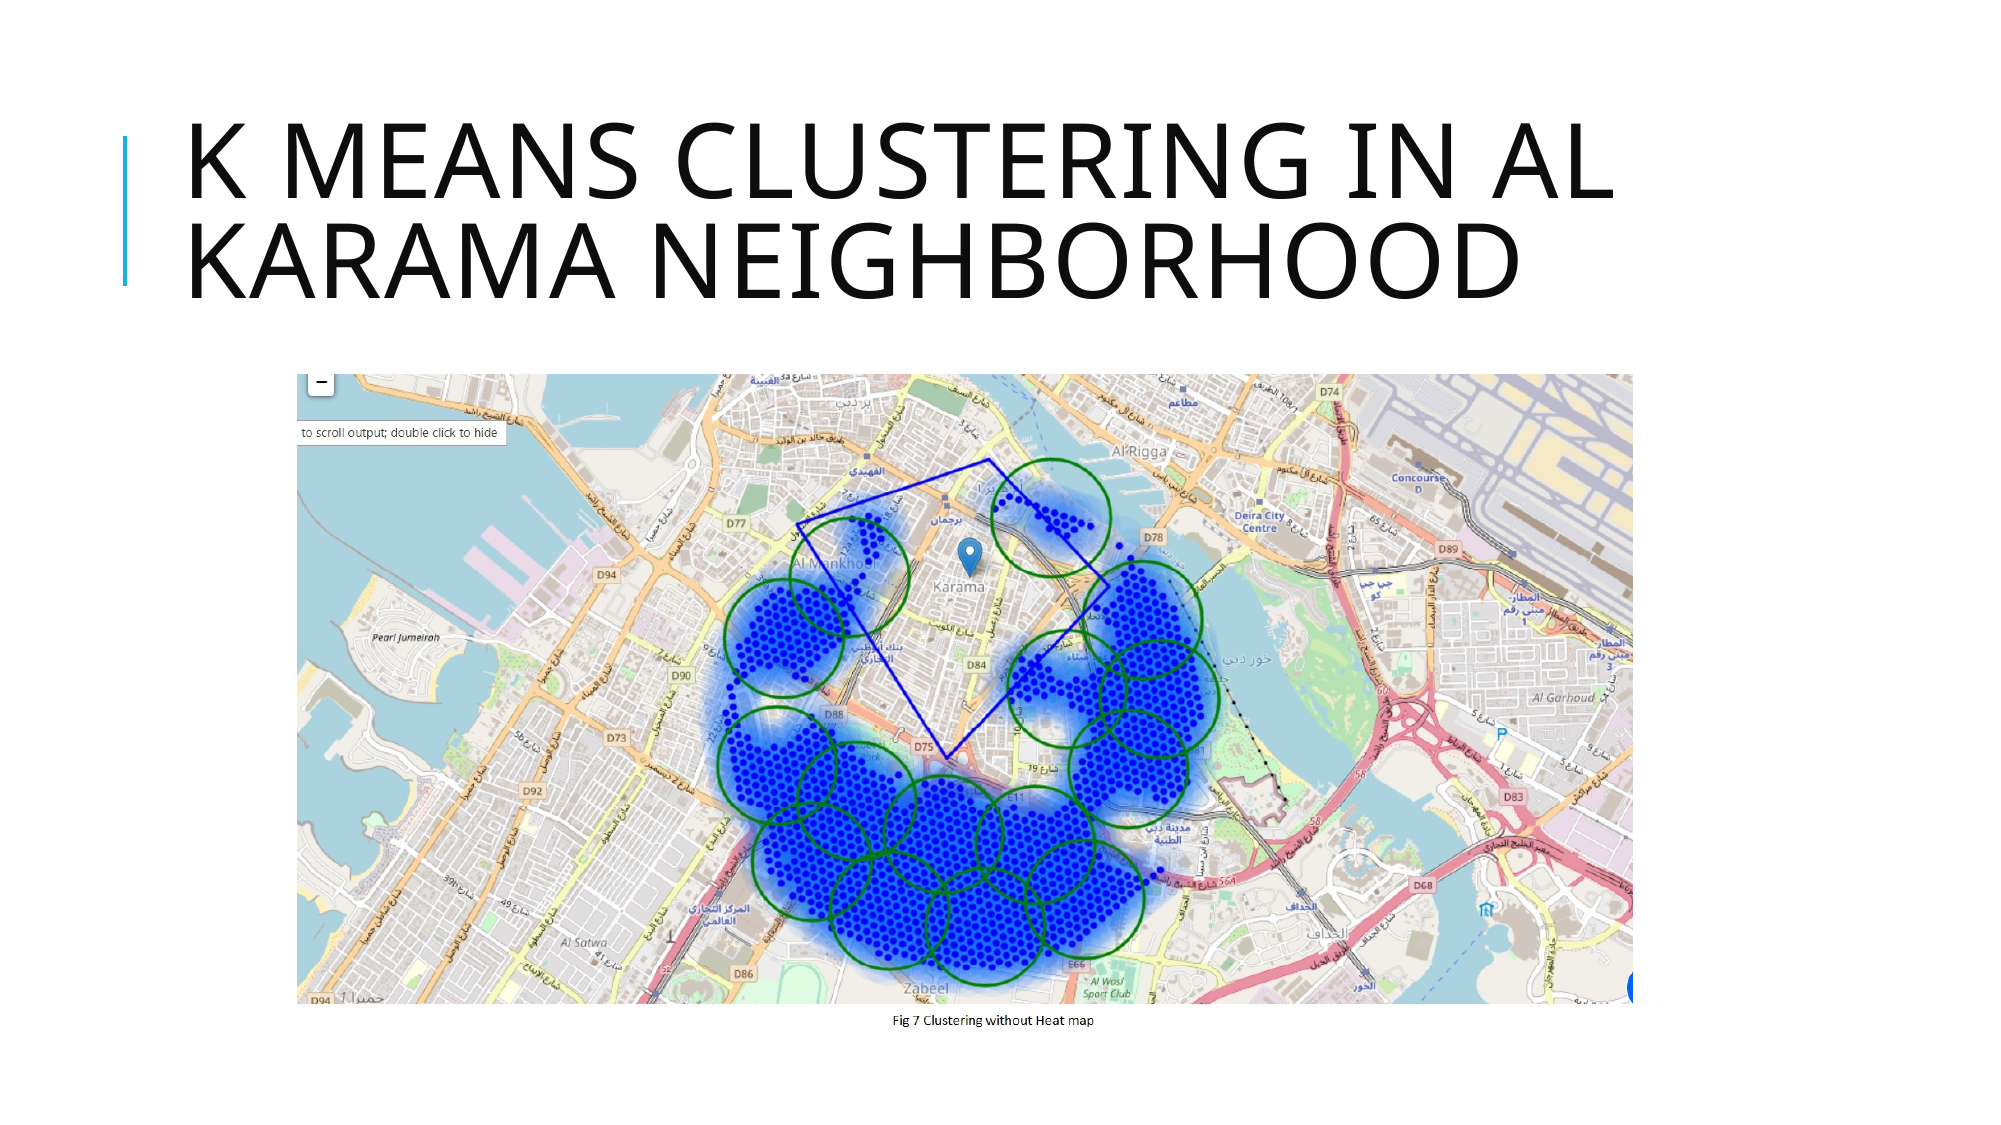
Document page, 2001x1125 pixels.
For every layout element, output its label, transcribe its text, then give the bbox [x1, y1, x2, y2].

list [297, 374, 1634, 1036]
title K Means Clustering in Al karama Neighborhood [168, 96, 1763, 342]
